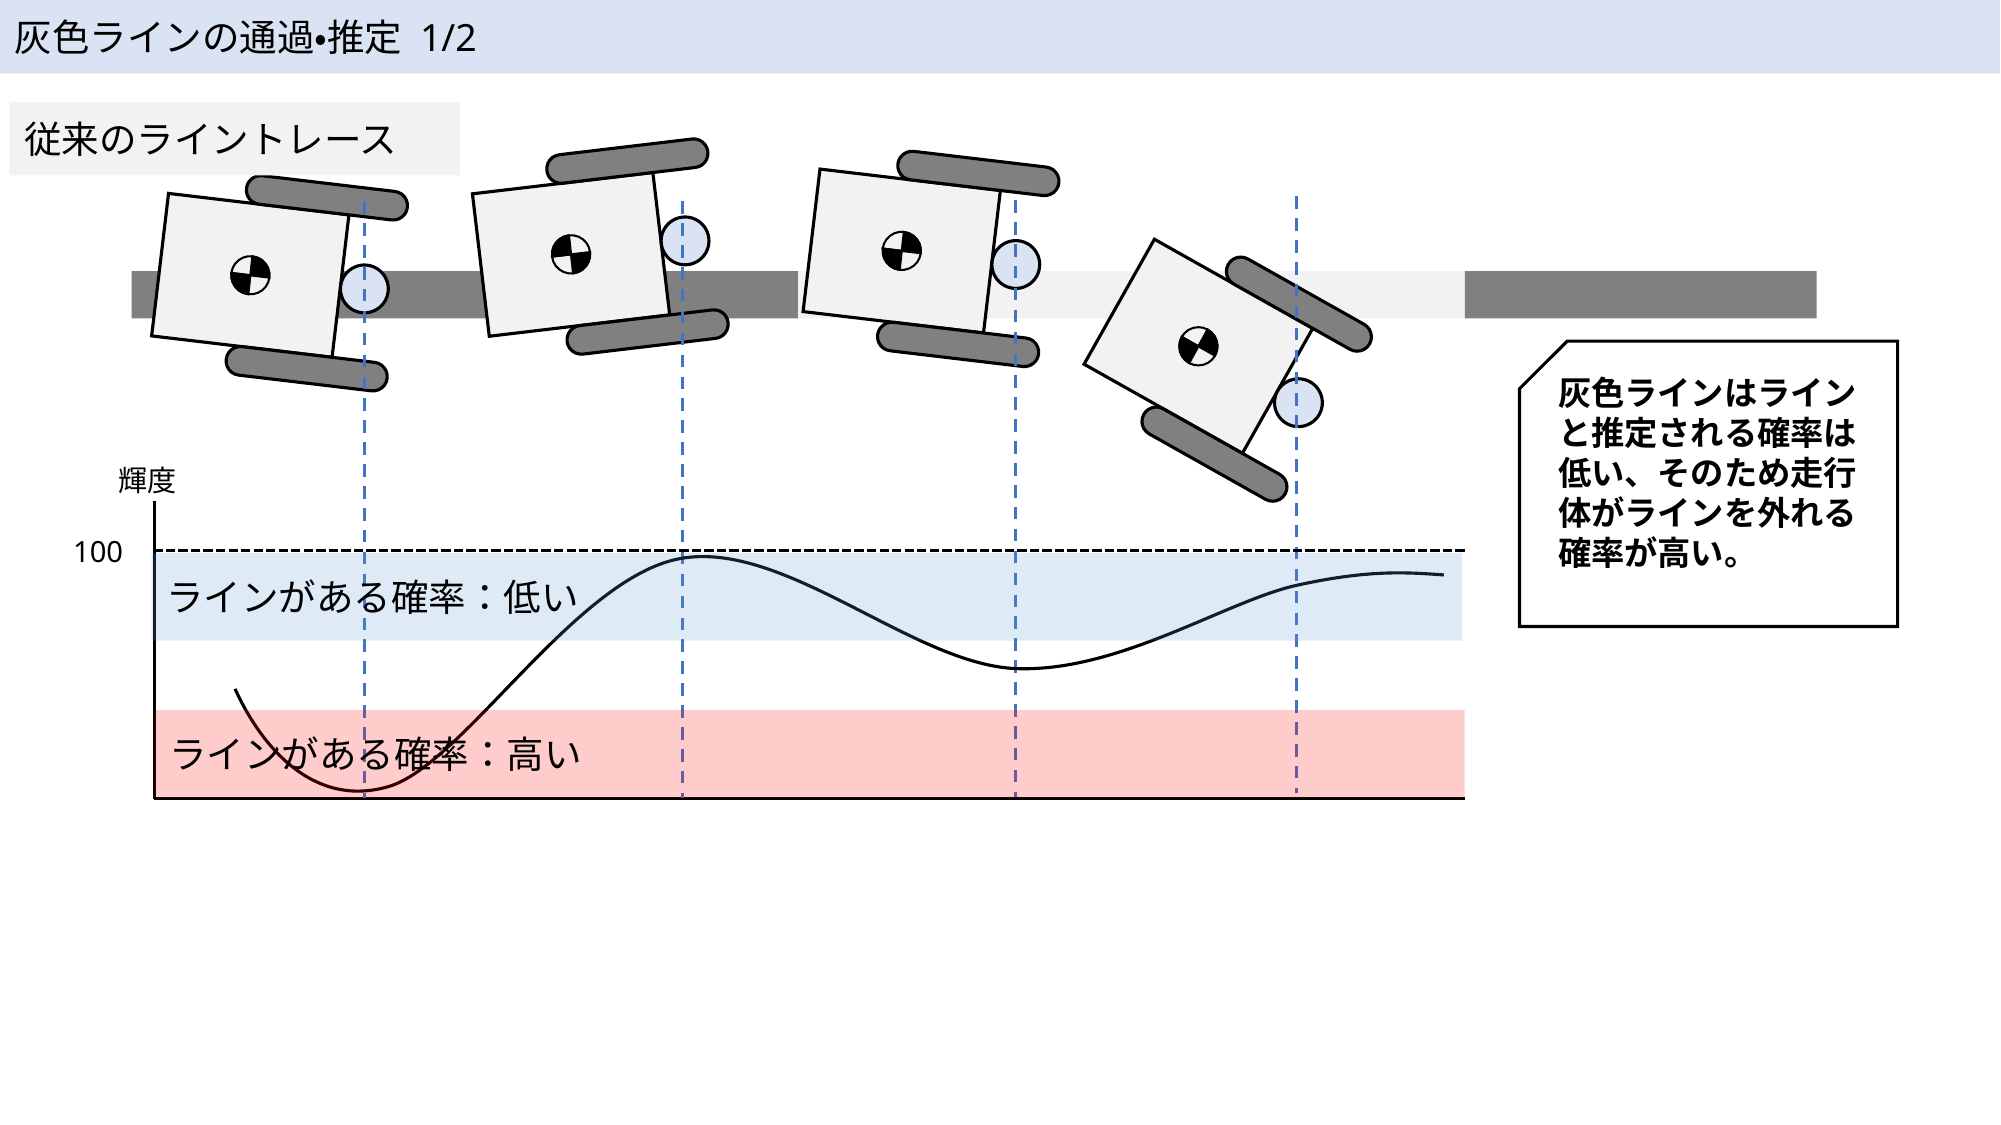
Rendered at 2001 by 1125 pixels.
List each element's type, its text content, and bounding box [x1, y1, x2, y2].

text_box [130, 270, 157, 319]
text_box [810, 153, 1050, 196]
text_box 灰色ラインはラインと推定される確率は低い、そのため走行体がラインを外れる確率が高い。 [1518, 340, 1899, 628]
text_box [1343, 270, 1464, 319]
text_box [1297, 259, 1343, 461]
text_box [364, 196, 1297, 550]
text_box 100 [44, 526, 153, 575]
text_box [364, 551, 1297, 798]
text_box [1464, 270, 1818, 319]
text_box 輝度 [79, 455, 216, 504]
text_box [159, 178, 399, 380]
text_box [479, 150, 719, 196]
text_box 従来のライントレース [8, 101, 461, 176]
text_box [154, 500, 1465, 799]
text_box 灰色ラインの通過・推定 1/2 [0, 0, 2000, 74]
